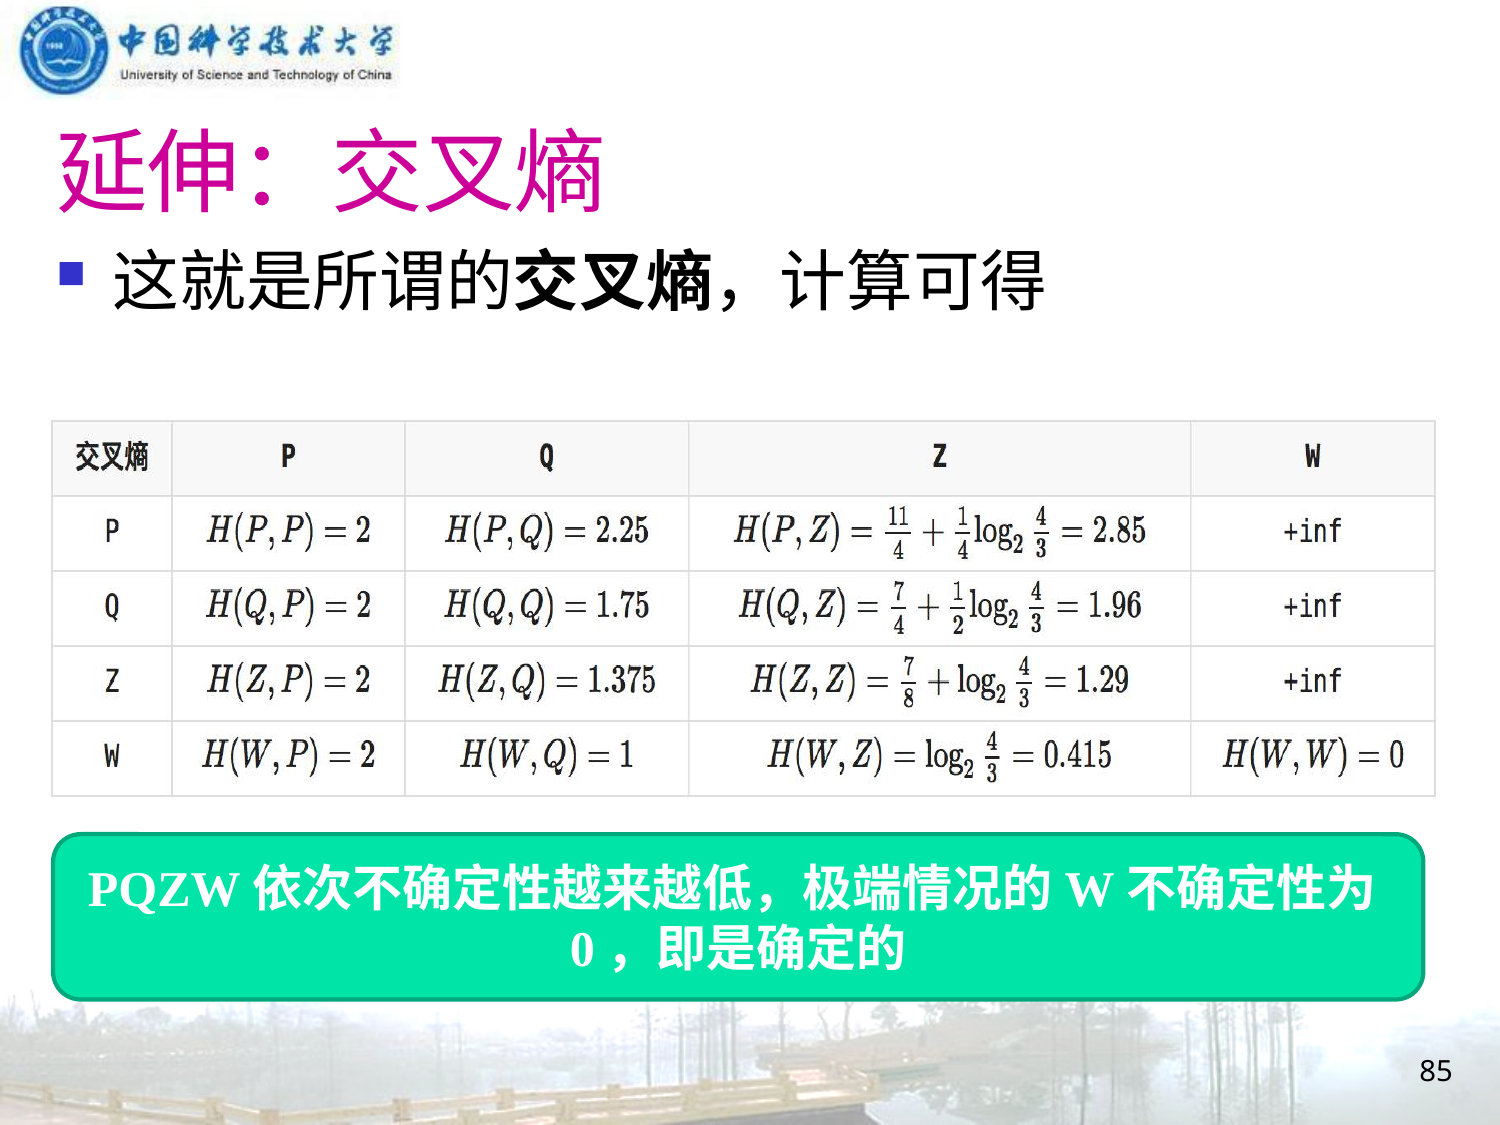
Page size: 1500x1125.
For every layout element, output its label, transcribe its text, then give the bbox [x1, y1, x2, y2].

list 这就是所谓的交叉熵，计算可得 [40, 231, 1470, 307]
slide_number 85 [0, 940, 1500, 1125]
text_box PQZW依次不确定性越来越低，极端情况的W不确定性为0，即是确定的 [50, 831, 1426, 1002]
picture [0, 0, 422, 103]
picture [41, 408, 1448, 819]
title 延伸：交叉熵 [40, 34, 1468, 231]
